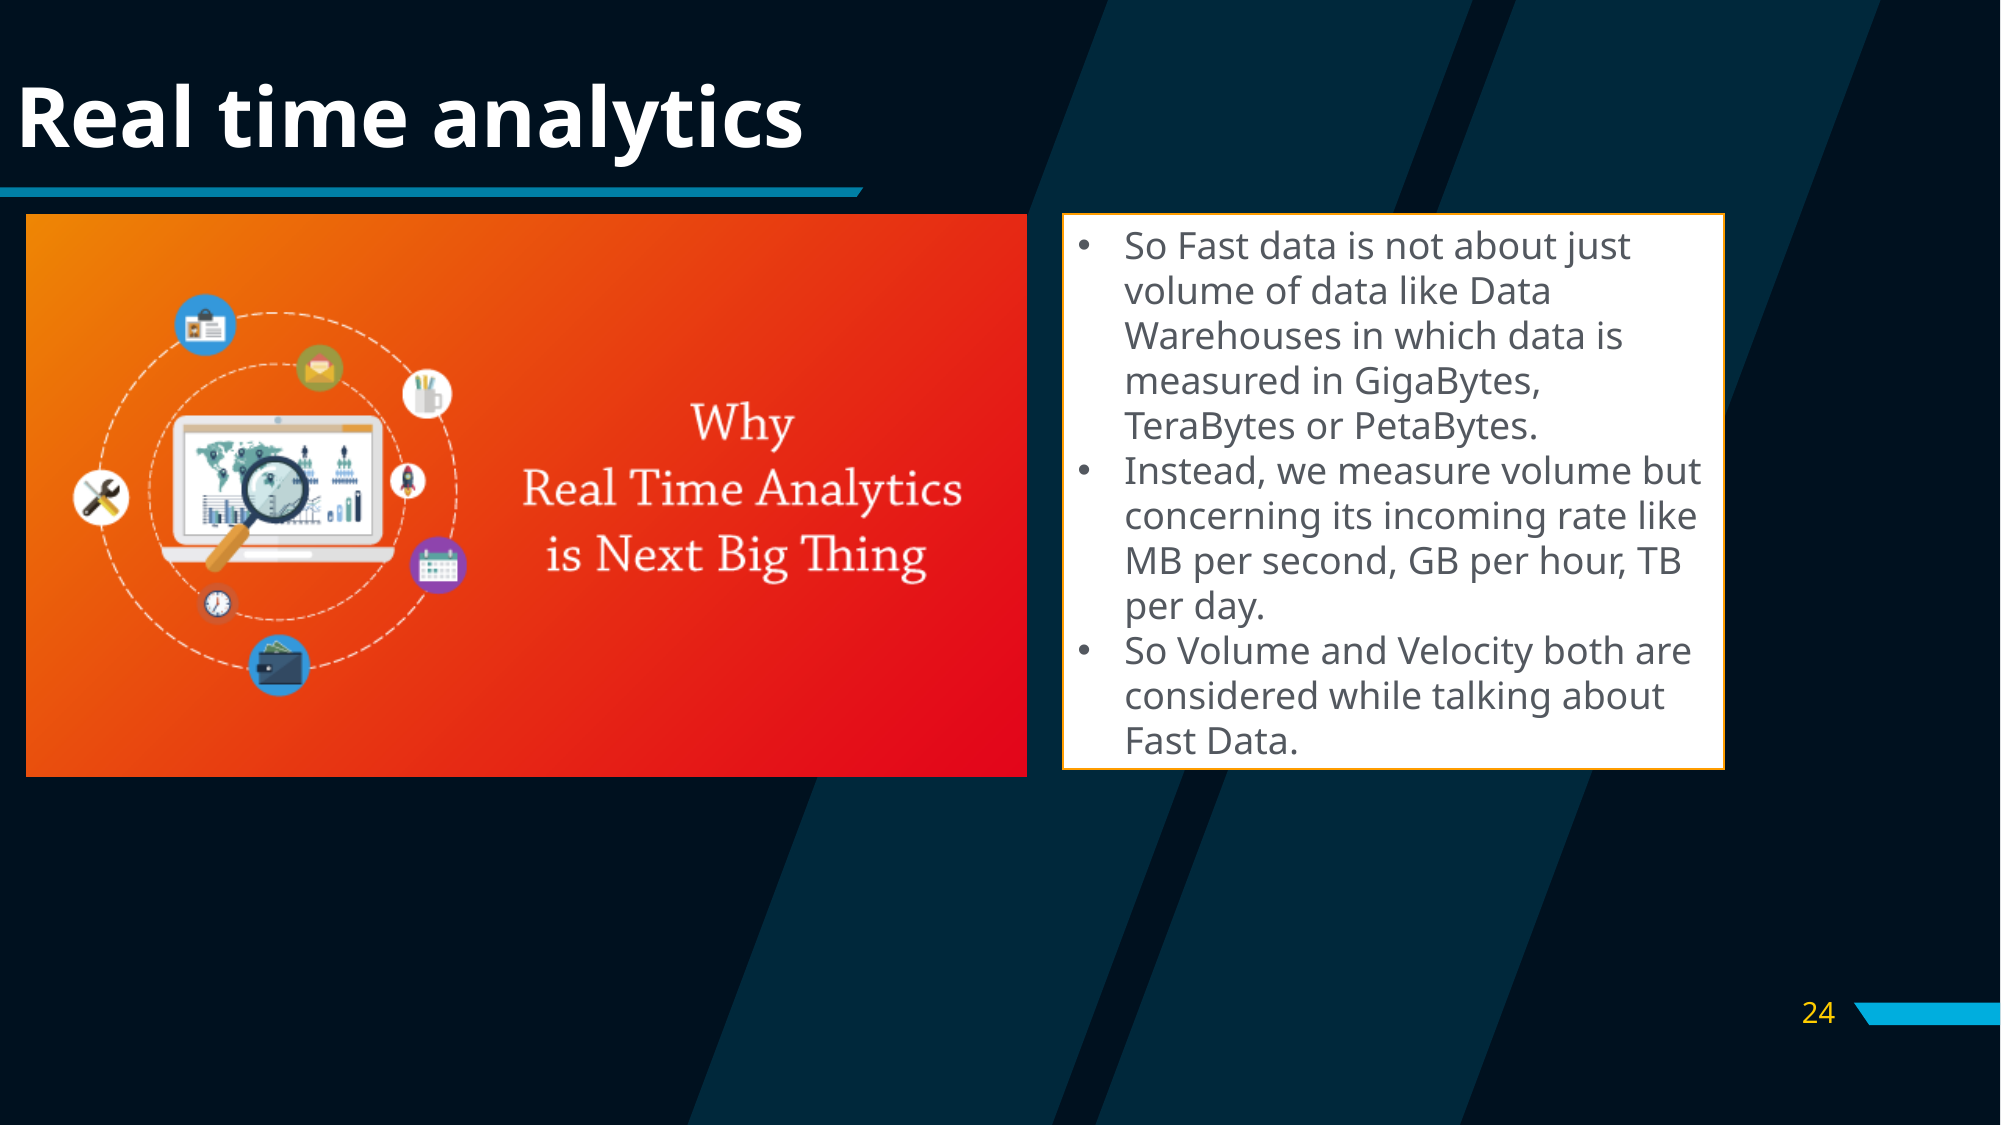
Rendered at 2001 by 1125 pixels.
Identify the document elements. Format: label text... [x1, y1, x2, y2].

picture [26, 214, 1027, 777]
title Real time analytics [0, 11, 1968, 173]
slide_number 24 [1760, 984, 1851, 1045]
text_box So Fast data is not about just volume of data like Data Warehouses in which data is measured in GigaBytes, TeraBytes or PetaBytes. Instead, we measure volume but concerning its incoming rate like MB per second, GB per hour, TB per day. So Volume and Velocity both are considered while talking about Fast Data. [1062, 213, 1725, 770]
